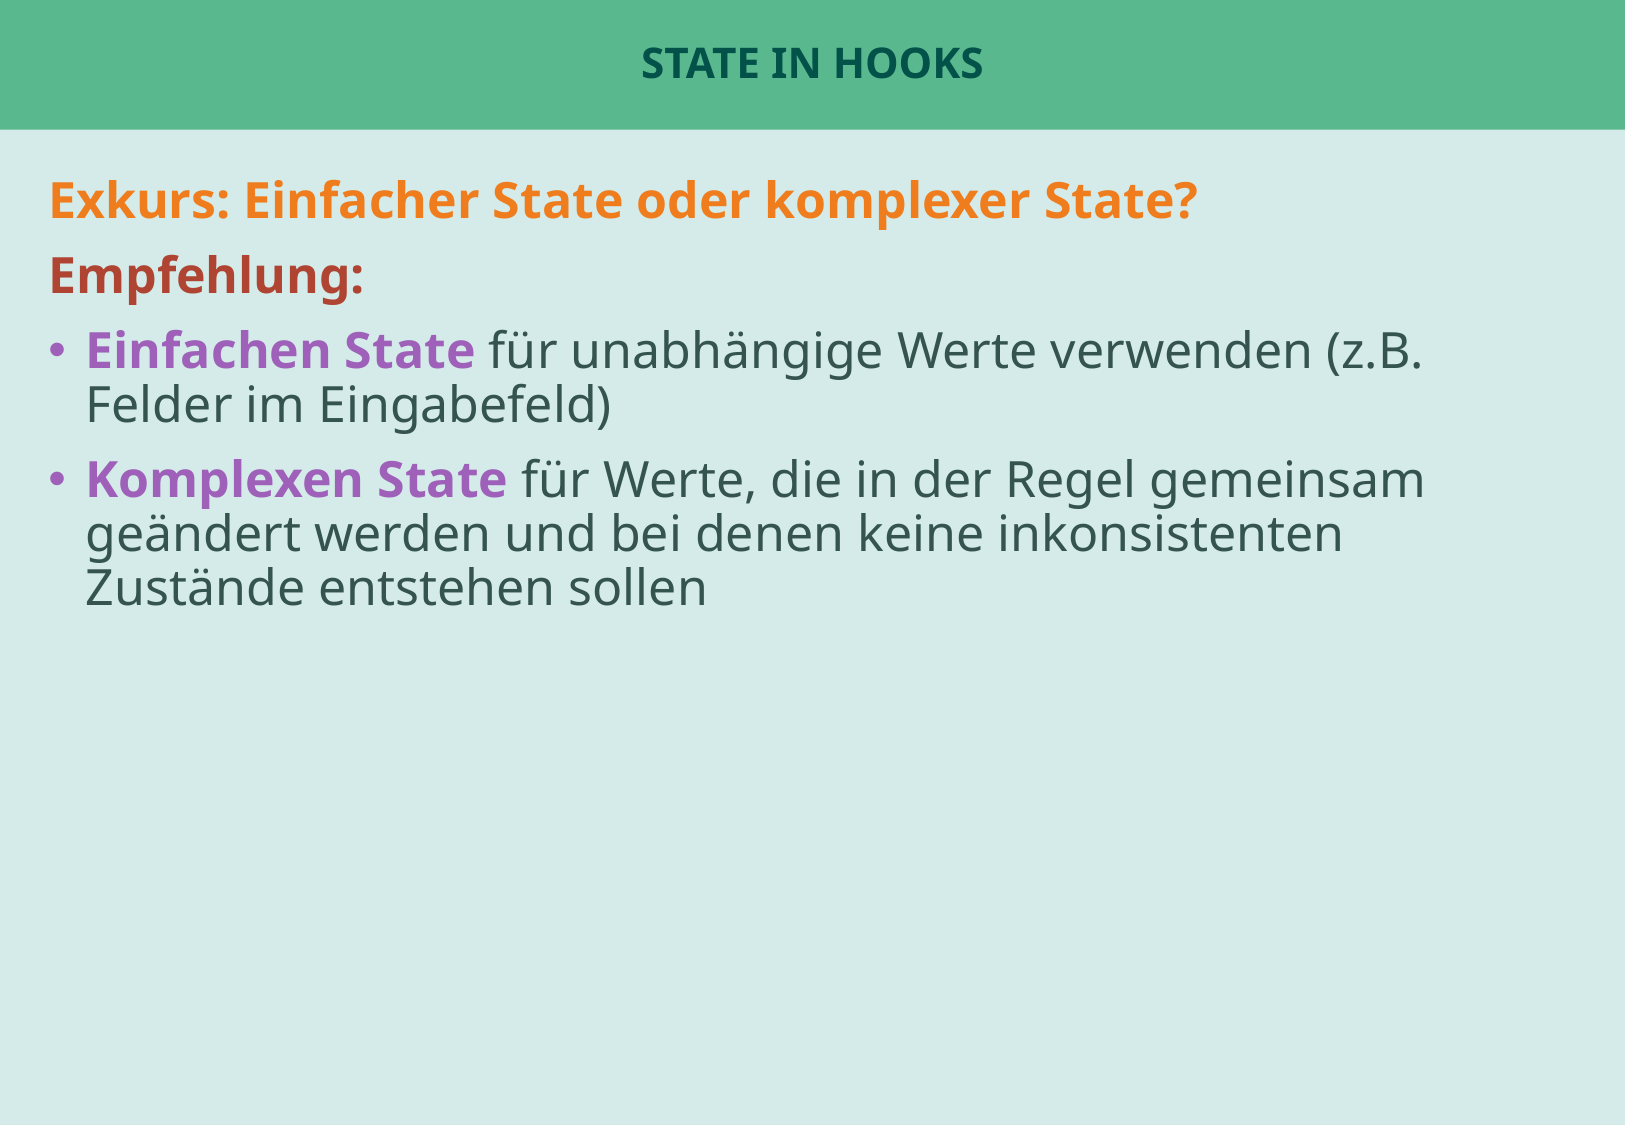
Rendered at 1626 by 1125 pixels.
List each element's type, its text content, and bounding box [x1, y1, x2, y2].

list Exkurs: Einfacher State oder komplexer State? Empfehlung: Einfachen State für unabhängige Werte verwenden (z.B. Felder im Eingabefeld) Komplexen State für Werte, die in der Regel gemeinsam geändert werden und bei denen keine inkonsistenten Zustände entstehen sollen [33, 168, 1592, 1043]
title State in Hooks [0, 0, 1625, 130]
